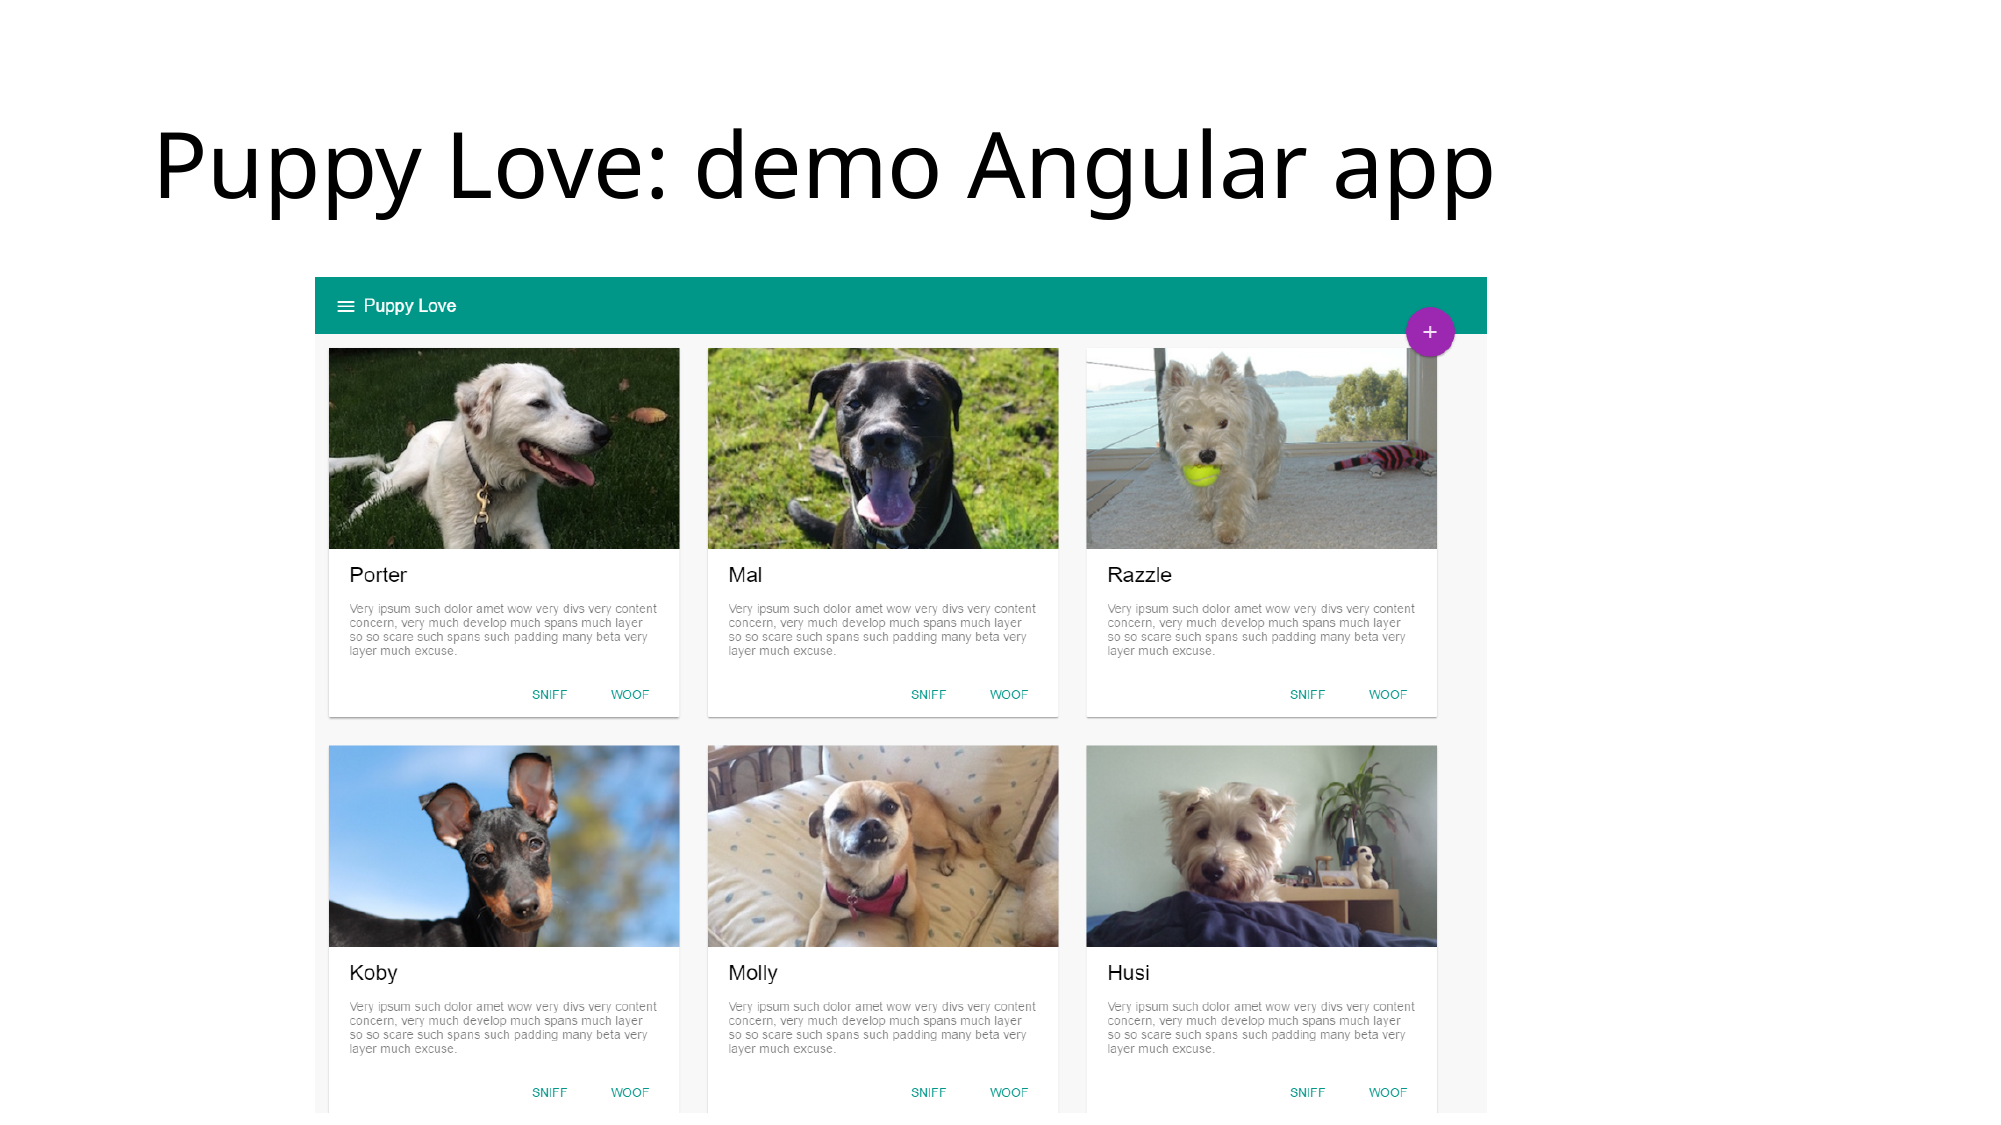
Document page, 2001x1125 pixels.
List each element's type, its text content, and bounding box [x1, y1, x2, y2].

picture [315, 277, 1487, 1113]
title Puppy Love: demo Angular app [137, 59, 1863, 278]
